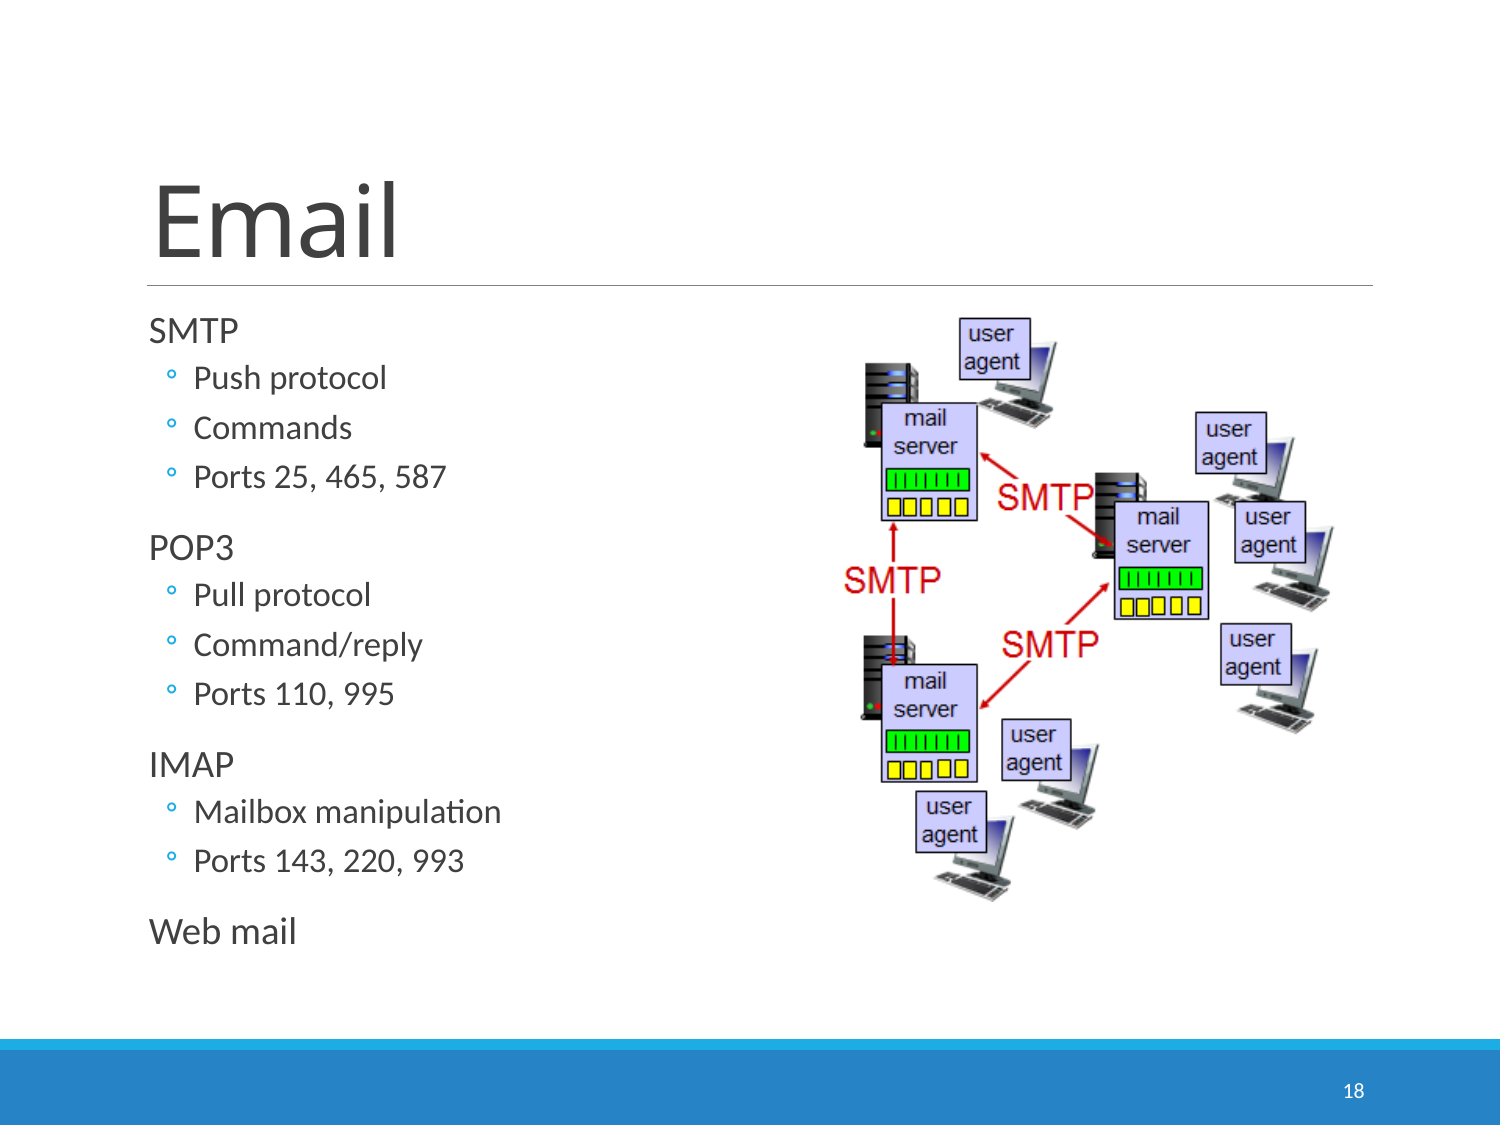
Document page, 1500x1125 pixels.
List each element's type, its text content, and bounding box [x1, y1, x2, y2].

title Email [135, 47, 1373, 285]
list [838, 306, 1345, 902]
slide_number 18 [1218, 1059, 1380, 1120]
list SMTP Push protocol Commands Ports 25, 465, 587 POP3 Pull protocol Command/reply Ports 110, 995 IMAP Mailbox manipulation Ports 143, 220, 993 Web mail [135, 302, 743, 963]
